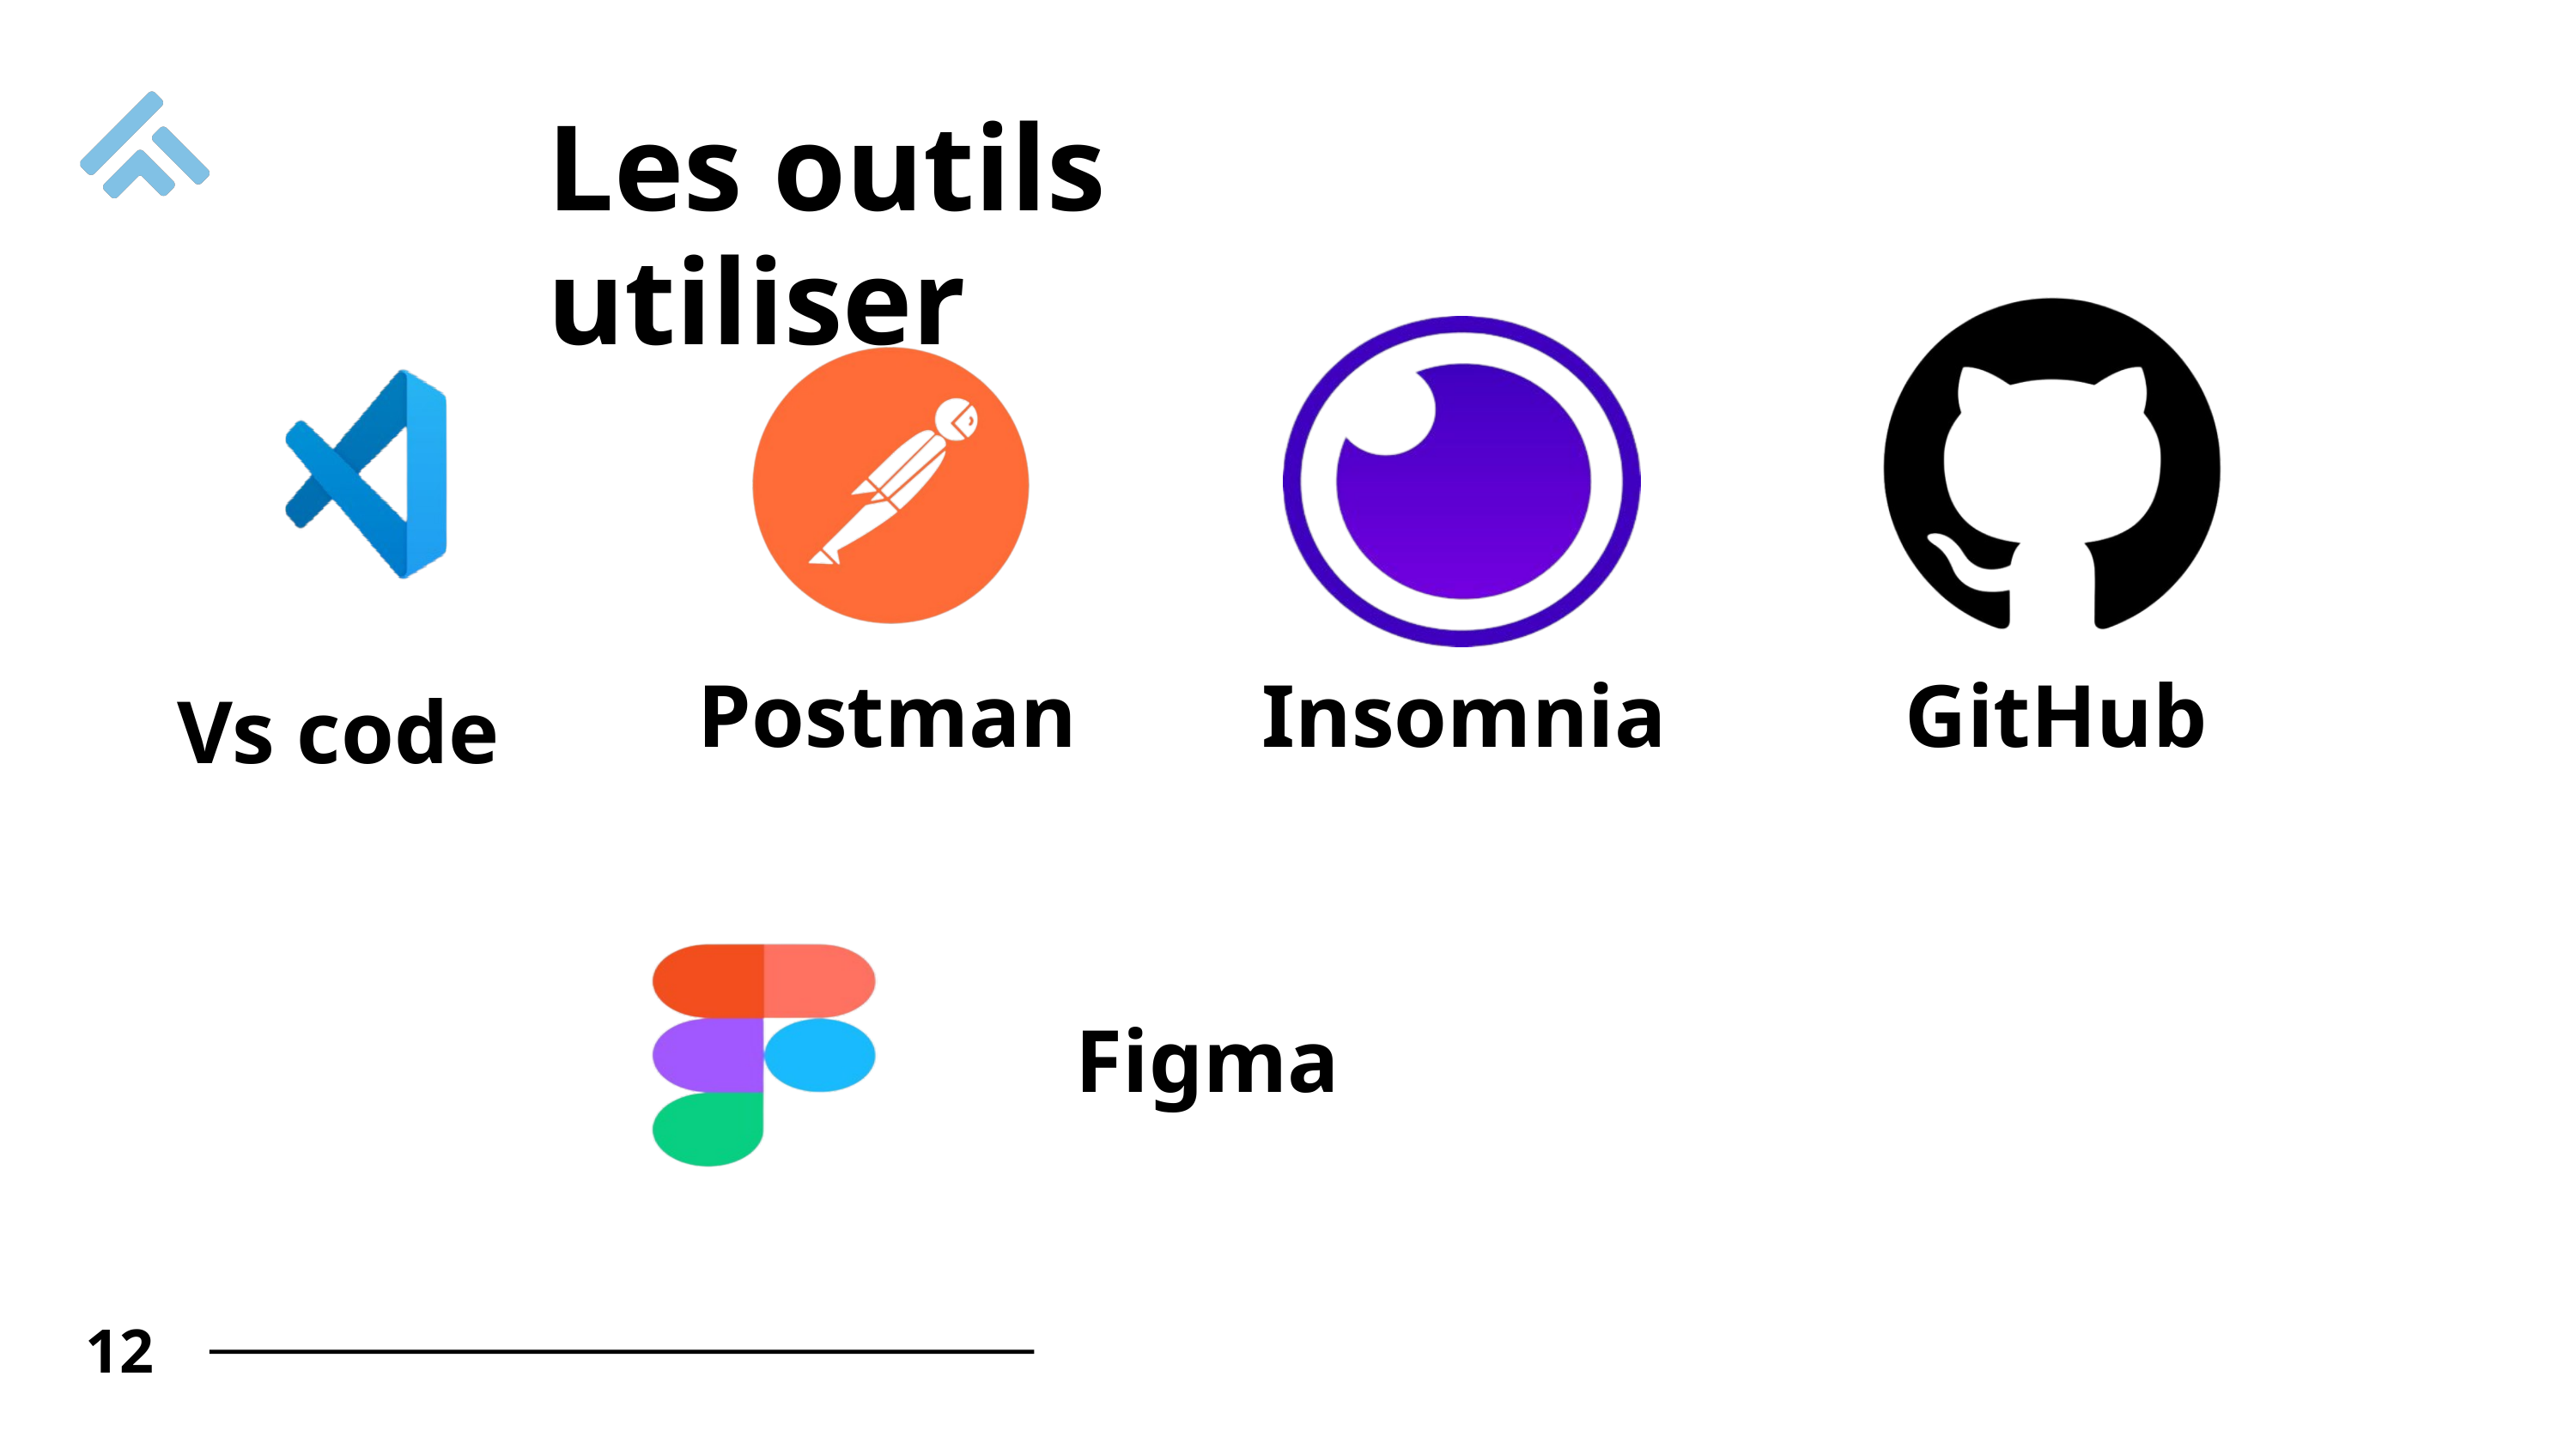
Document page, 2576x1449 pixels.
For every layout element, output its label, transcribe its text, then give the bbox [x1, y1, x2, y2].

picture [1823, 234, 2281, 693]
text_box Vs code [177, 646, 677, 781]
text_box Postman [697, 630, 1238, 765]
text_box GitHub [1905, 629, 2363, 765]
picture [88, 294, 645, 656]
text_box Les outils utiliser [547, 99, 1503, 369]
text_box 12 [30, 1301, 210, 1385]
text_box Figma [1081, 974, 1616, 1110]
text_box Insomnia [1261, 630, 1802, 765]
picture [1283, 316, 1642, 647]
text_box [80, 91, 210, 198]
picture [676, 270, 1106, 700]
picture [427, 833, 1077, 1263]
